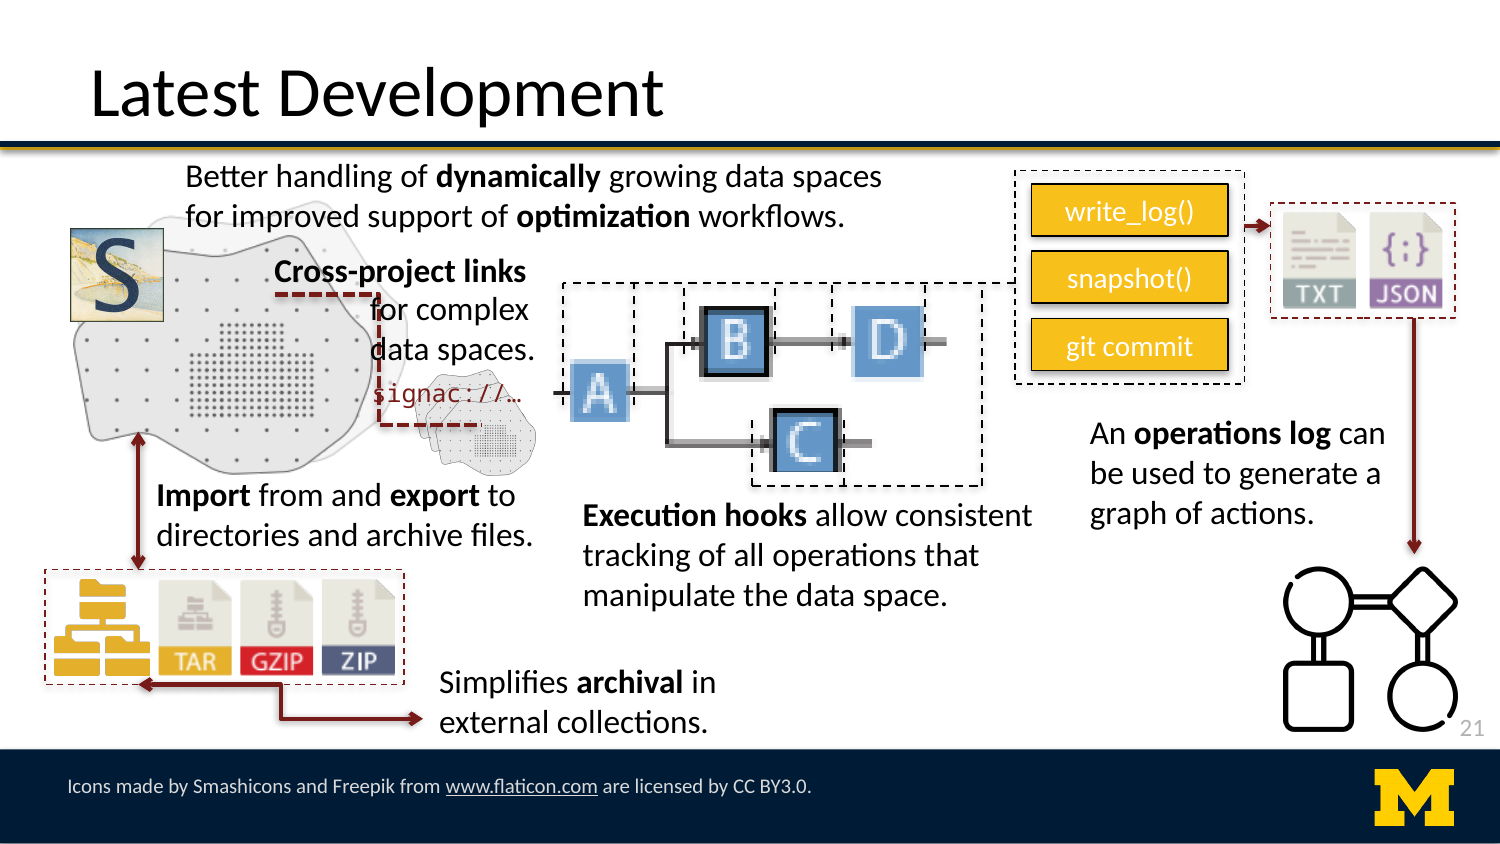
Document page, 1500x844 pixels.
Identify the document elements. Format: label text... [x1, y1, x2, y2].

text_box Simplifies archival in external collections. [424, 653, 732, 748]
text_box for complex data spaces. [418, 279, 553, 375]
picture [1282, 561, 1458, 737]
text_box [1014, 170, 1245, 385]
slide_number 21 [1149, 704, 1500, 750]
picture [65, 193, 414, 481]
text_box Cross-project links [418, 242, 553, 279]
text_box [412, 366, 537, 478]
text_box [44, 569, 405, 685]
picture [553, 302, 563, 472]
list Icons made by Smashicons and Freepik from www.flaticon.com are licensed by CC BY3.0. [52, 765, 1297, 844]
text_box Better handling of dynamically growing data spaces for improved support of optimization workflows. [170, 146, 903, 242]
text_box An operations log can be used to generate a graph of actions. [1075, 403, 1410, 539]
title Latest Development [75, 33, 1425, 138]
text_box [1270, 202, 1456, 319]
text_box Import from and export to directories and archive files. [143, 465, 550, 561]
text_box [563, 279, 1016, 487]
text_box Execution hooks allow consistent tracking of all operations that manipulate the data space. [567, 485, 1118, 621]
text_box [275, 294, 483, 425]
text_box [137, 684, 424, 719]
